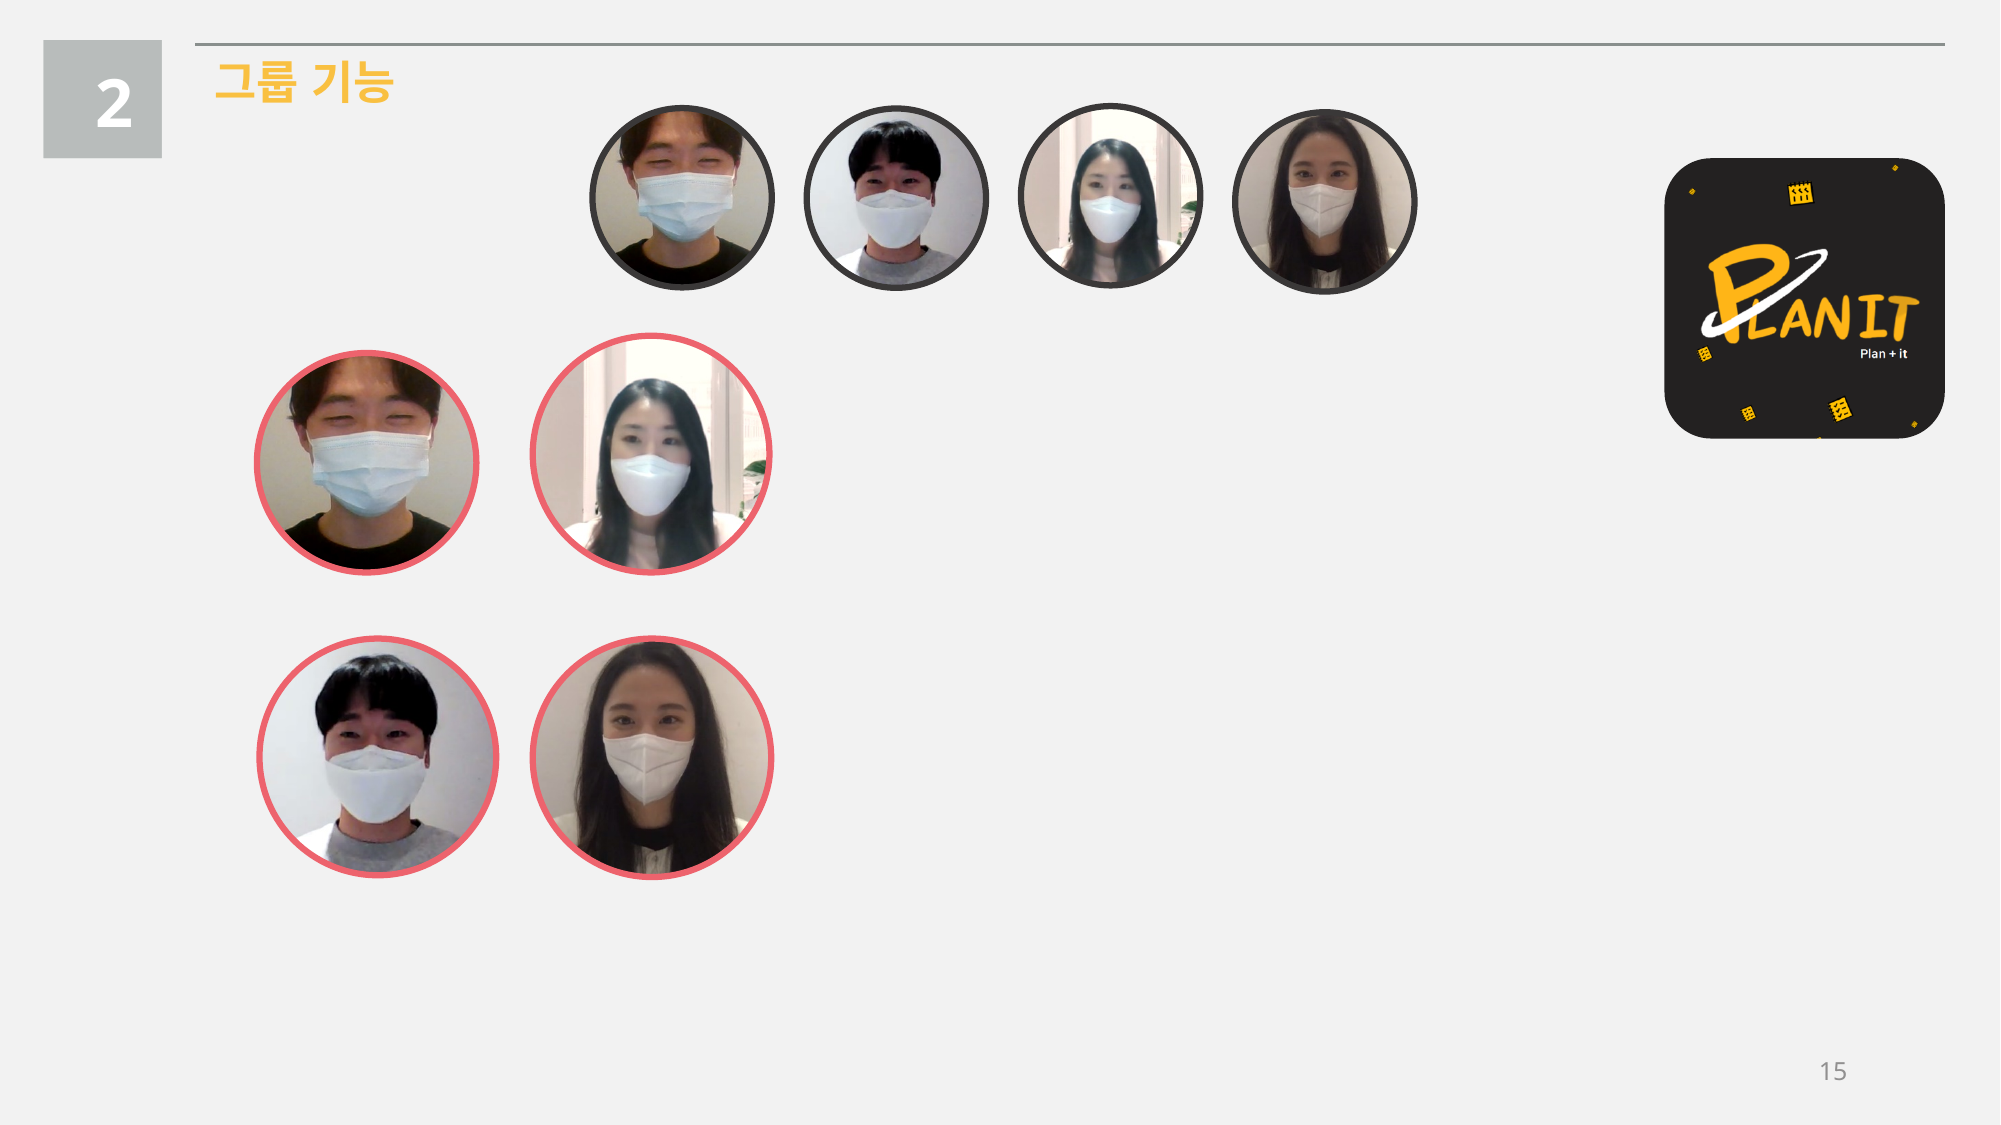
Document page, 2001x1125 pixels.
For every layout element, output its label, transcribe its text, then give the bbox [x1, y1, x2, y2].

picture [259, 638, 497, 876]
picture [806, 108, 987, 288]
picture [1020, 106, 1201, 286]
picture [592, 108, 772, 288]
text_box 2 [87, 52, 116, 148]
slide_number 15 [1412, 1042, 1863, 1103]
picture [1235, 112, 1415, 292]
picture [1664, 158, 1945, 439]
text_box 그룹 기능 [199, 46, 411, 117]
picture [532, 638, 772, 878]
picture [532, 335, 770, 573]
text_box [43, 40, 162, 159]
picture [256, 352, 477, 573]
